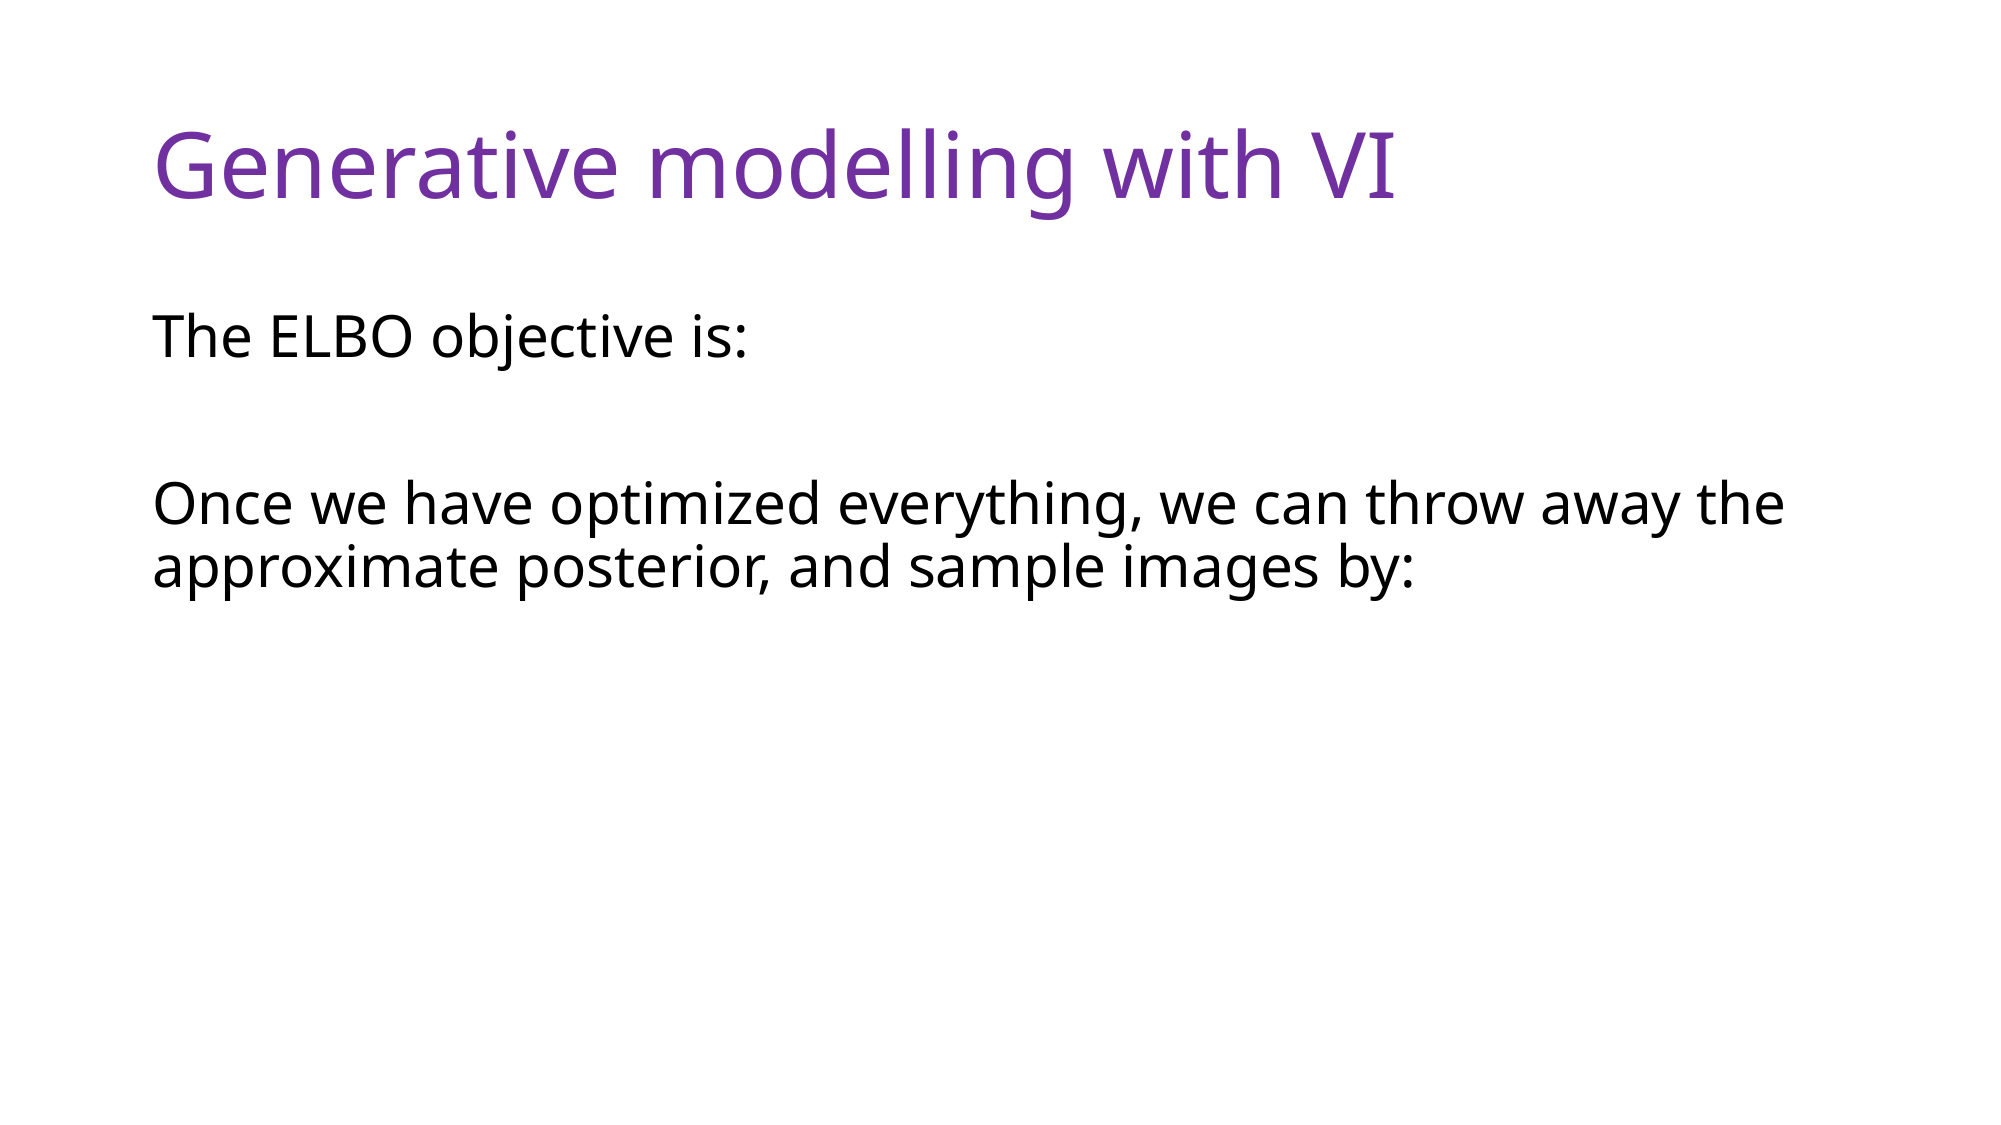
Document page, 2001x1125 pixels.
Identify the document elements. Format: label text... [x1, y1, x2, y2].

title Generative modelling with VI [137, 59, 1863, 278]
